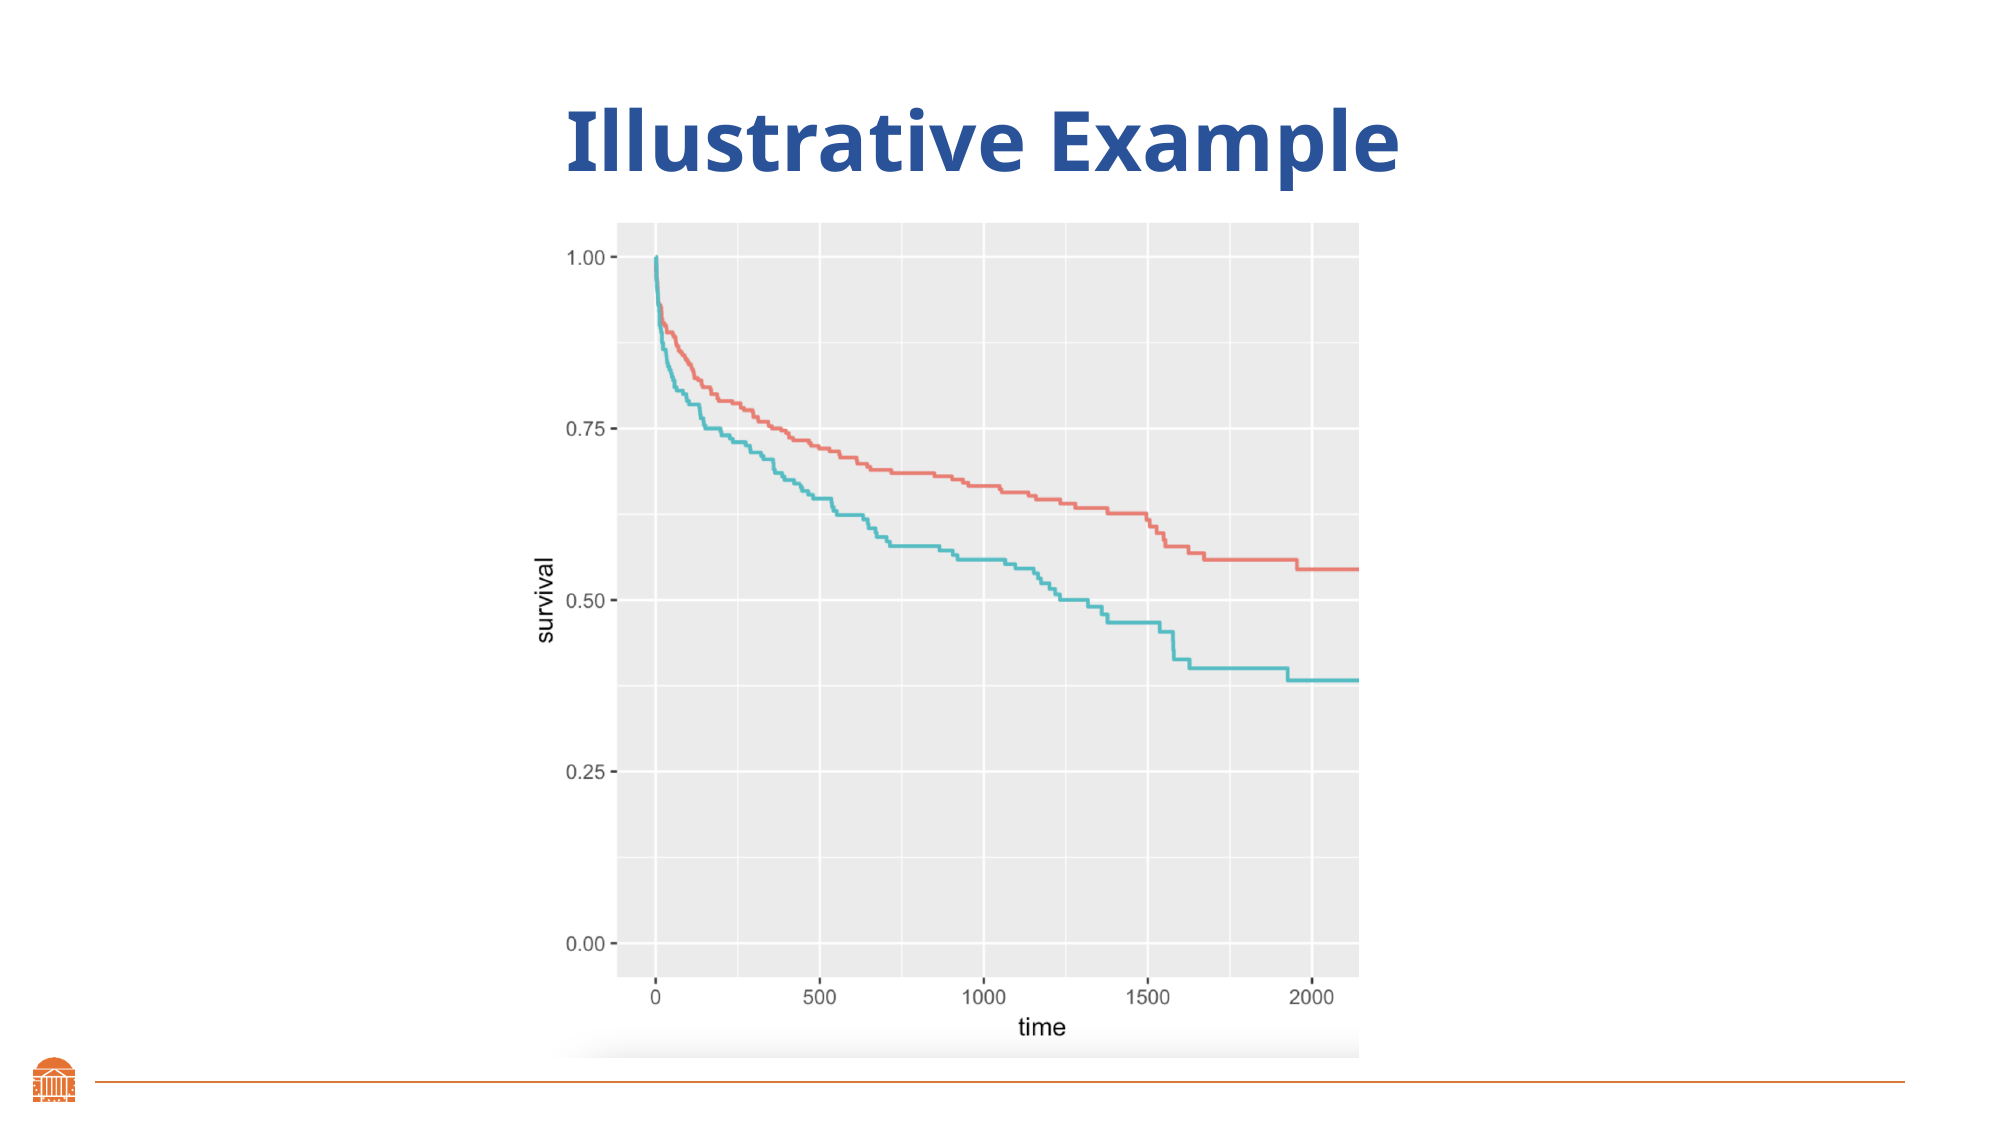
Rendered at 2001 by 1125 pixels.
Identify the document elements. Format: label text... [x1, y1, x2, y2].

text_box Illustrative Example [165, 67, 1804, 185]
picture [0, 213, 2000, 1125]
